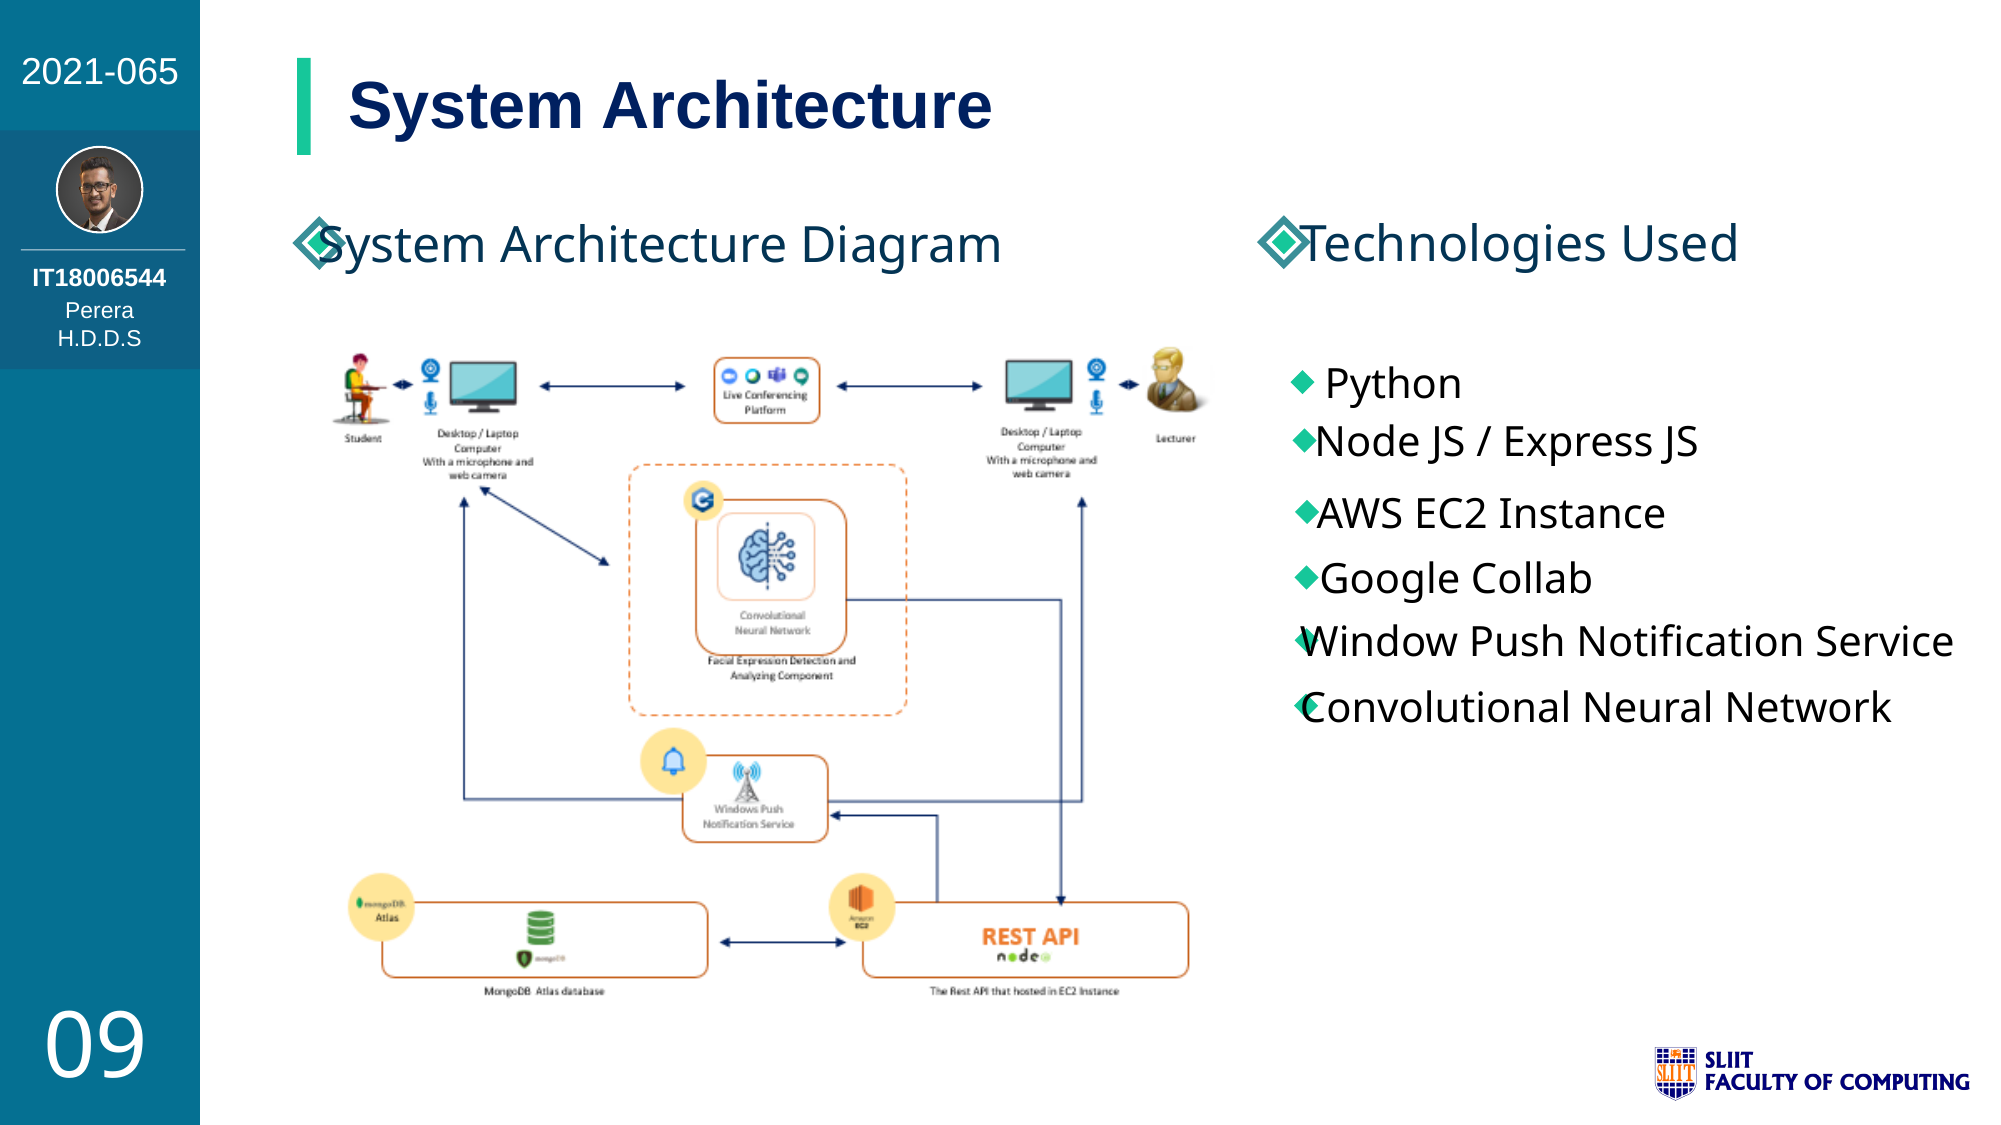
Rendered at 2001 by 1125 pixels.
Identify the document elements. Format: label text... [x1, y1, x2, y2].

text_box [297, 54, 1013, 155]
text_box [1297, 673, 1870, 739]
text_box Perera H.D.D.S [9, 288, 190, 359]
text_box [1297, 544, 1591, 607]
picture [56, 146, 143, 233]
picture [330, 324, 1223, 1022]
text_box IT18006544 [17, 253, 182, 288]
text_box 09 [28, 977, 163, 1103]
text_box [1293, 349, 1469, 415]
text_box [303, 205, 970, 281]
picture [1637, 1027, 1983, 1118]
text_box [1297, 607, 1932, 674]
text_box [1267, 204, 1723, 281]
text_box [1295, 407, 1693, 474]
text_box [1298, 479, 1660, 545]
